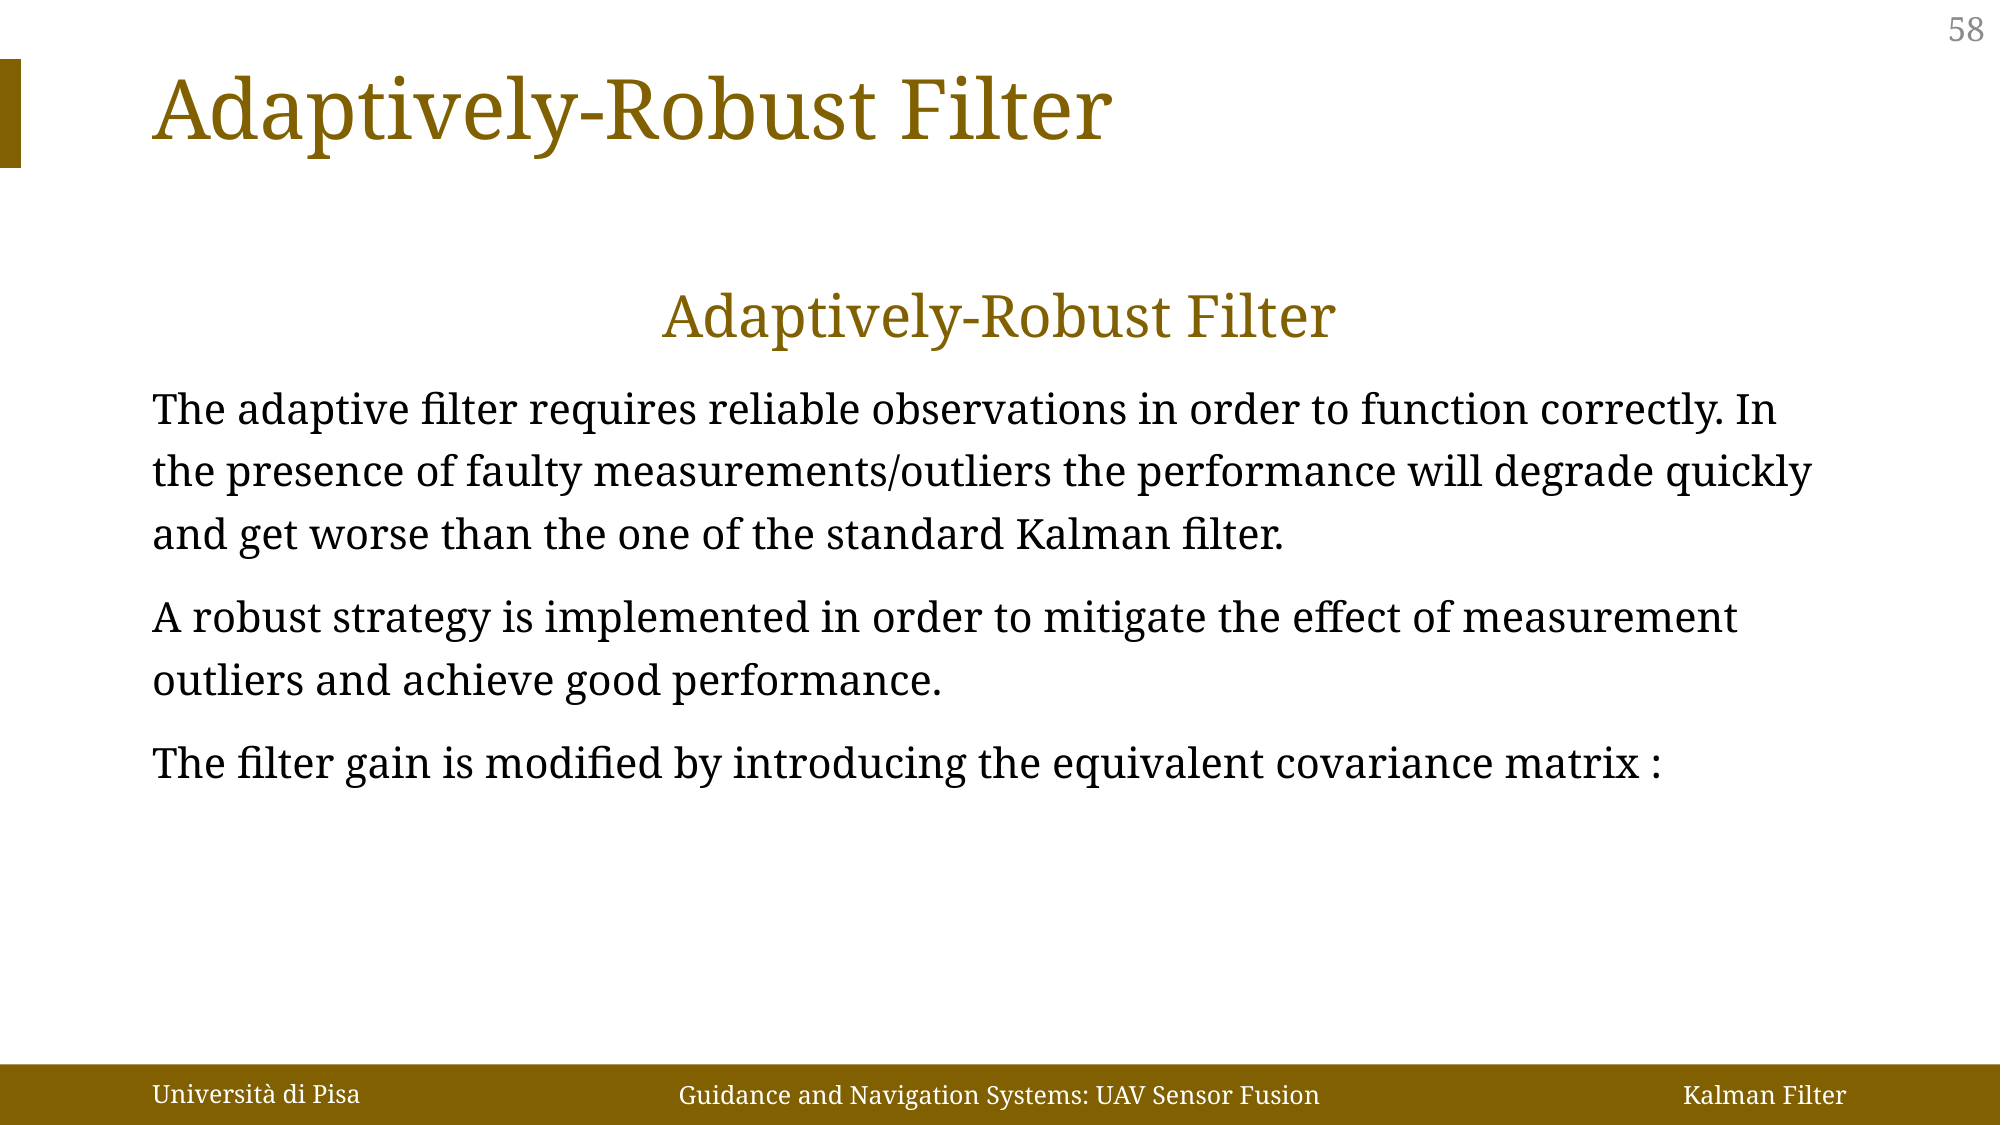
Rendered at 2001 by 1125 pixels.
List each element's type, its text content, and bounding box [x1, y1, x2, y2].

slide_number Università di Pisa [137, 1063, 588, 1124]
slide_number 58 [1550, 0, 2000, 61]
text_box Adaptively-Robust Filter [137, 59, 1863, 165]
footer Guidance and Navigation Systems: UAV Sensor Fusion [662, 1065, 1338, 1125]
text_box [0, 1063, 2000, 1125]
text_box Kalman Filter [1412, 1065, 1863, 1125]
